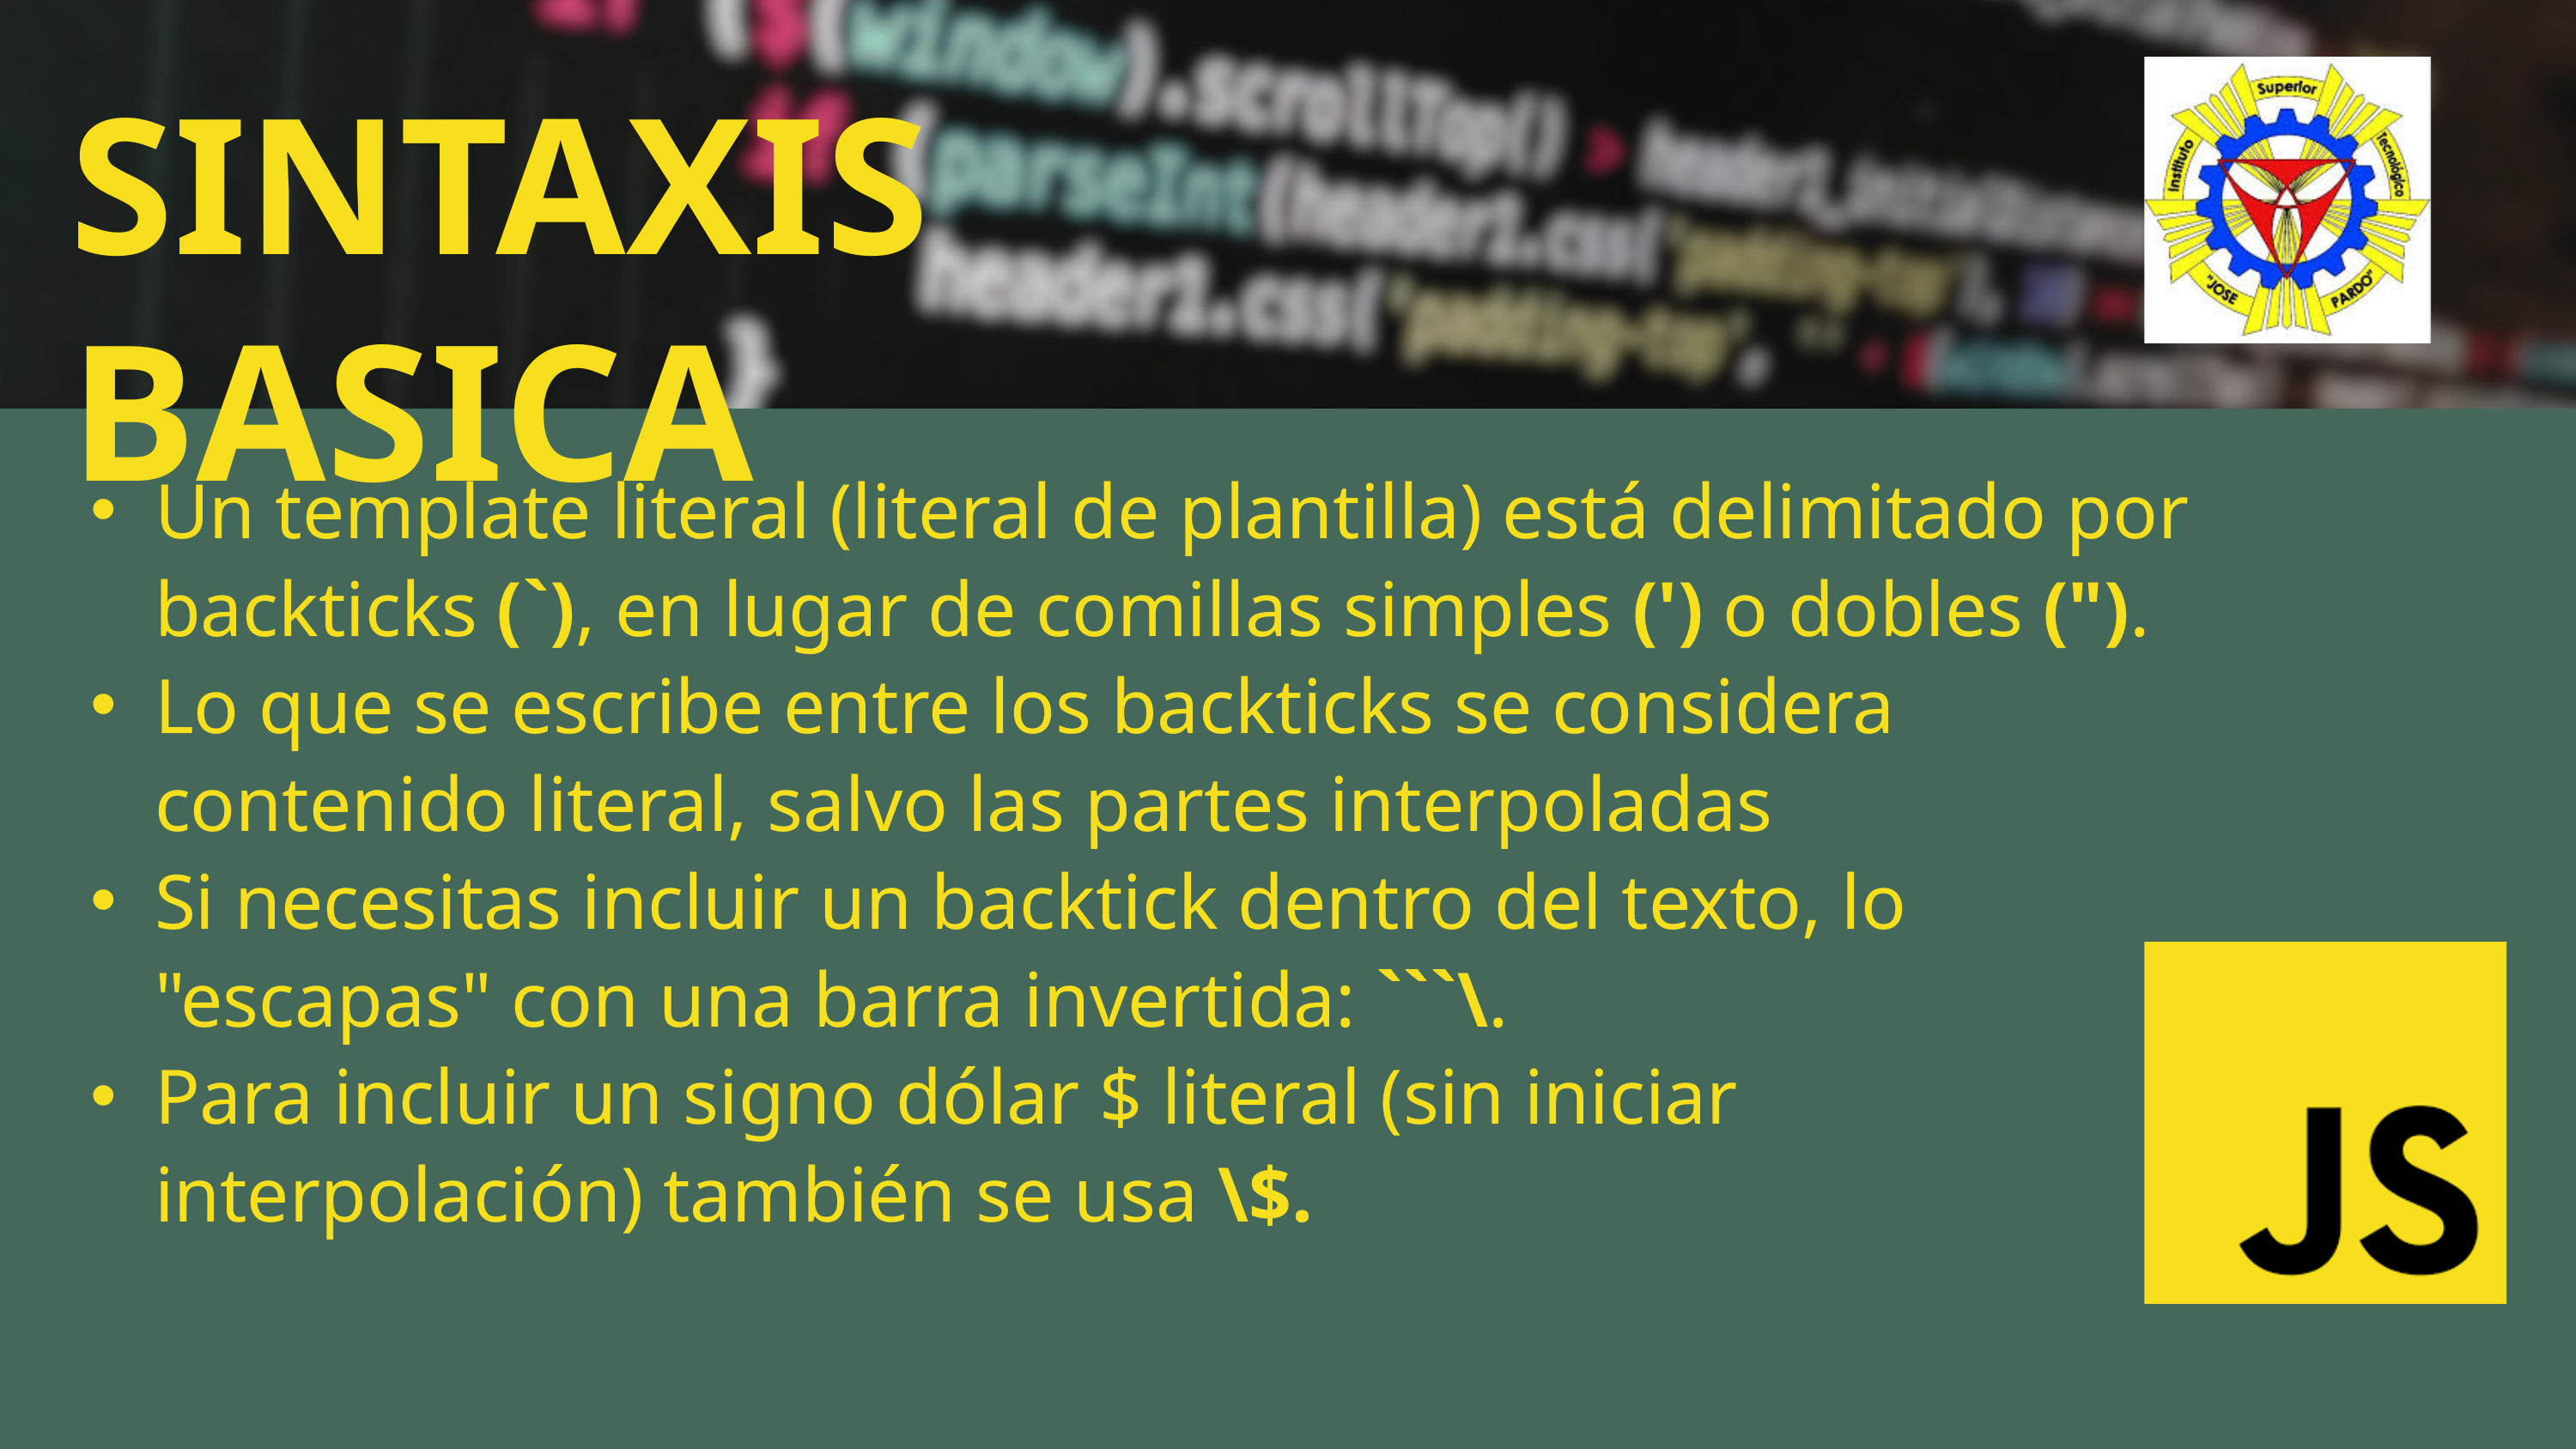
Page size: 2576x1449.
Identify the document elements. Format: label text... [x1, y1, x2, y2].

text_box [2144, 57, 2432, 343]
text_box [0, 408, 2576, 1449]
text_box [0, 0, 2576, 405]
text_box SINTAXIS BASICA [70, 65, 1631, 405]
